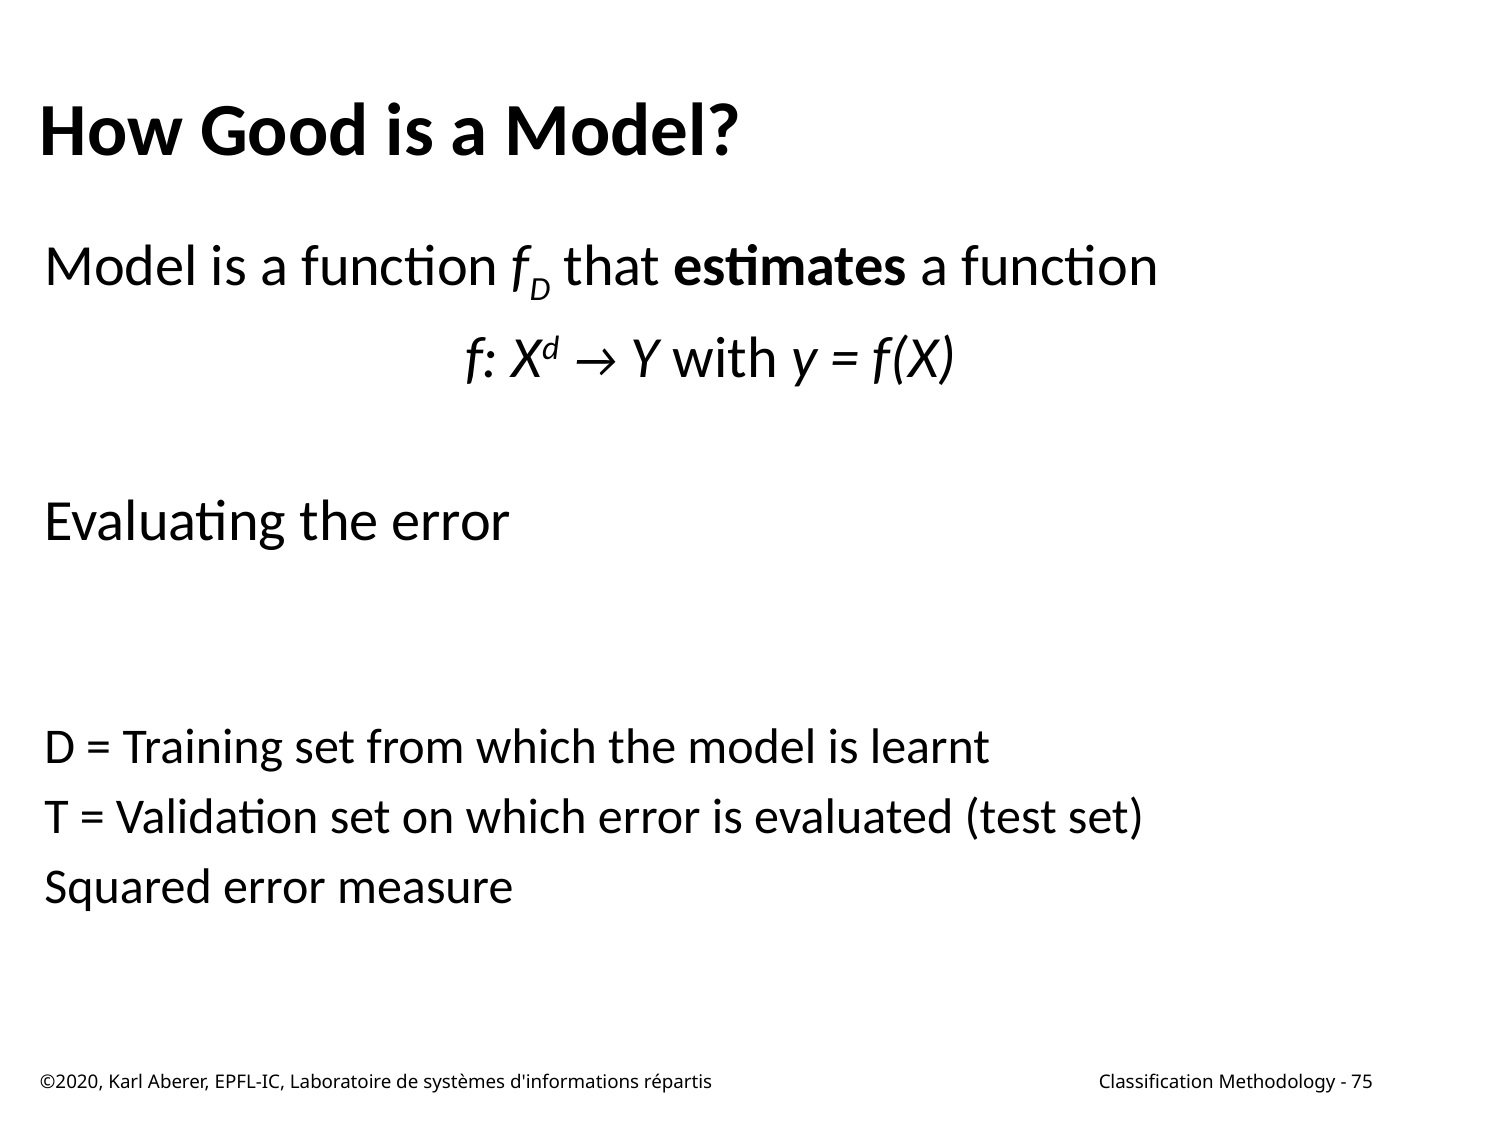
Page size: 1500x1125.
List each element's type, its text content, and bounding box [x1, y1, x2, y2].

footer ©2020, Karl Aberer, EPFL-IC, Laboratoire de systèmes d'informations répartis [24, 1062, 988, 1101]
title How Good is a Model? [24, 49, 1388, 201]
